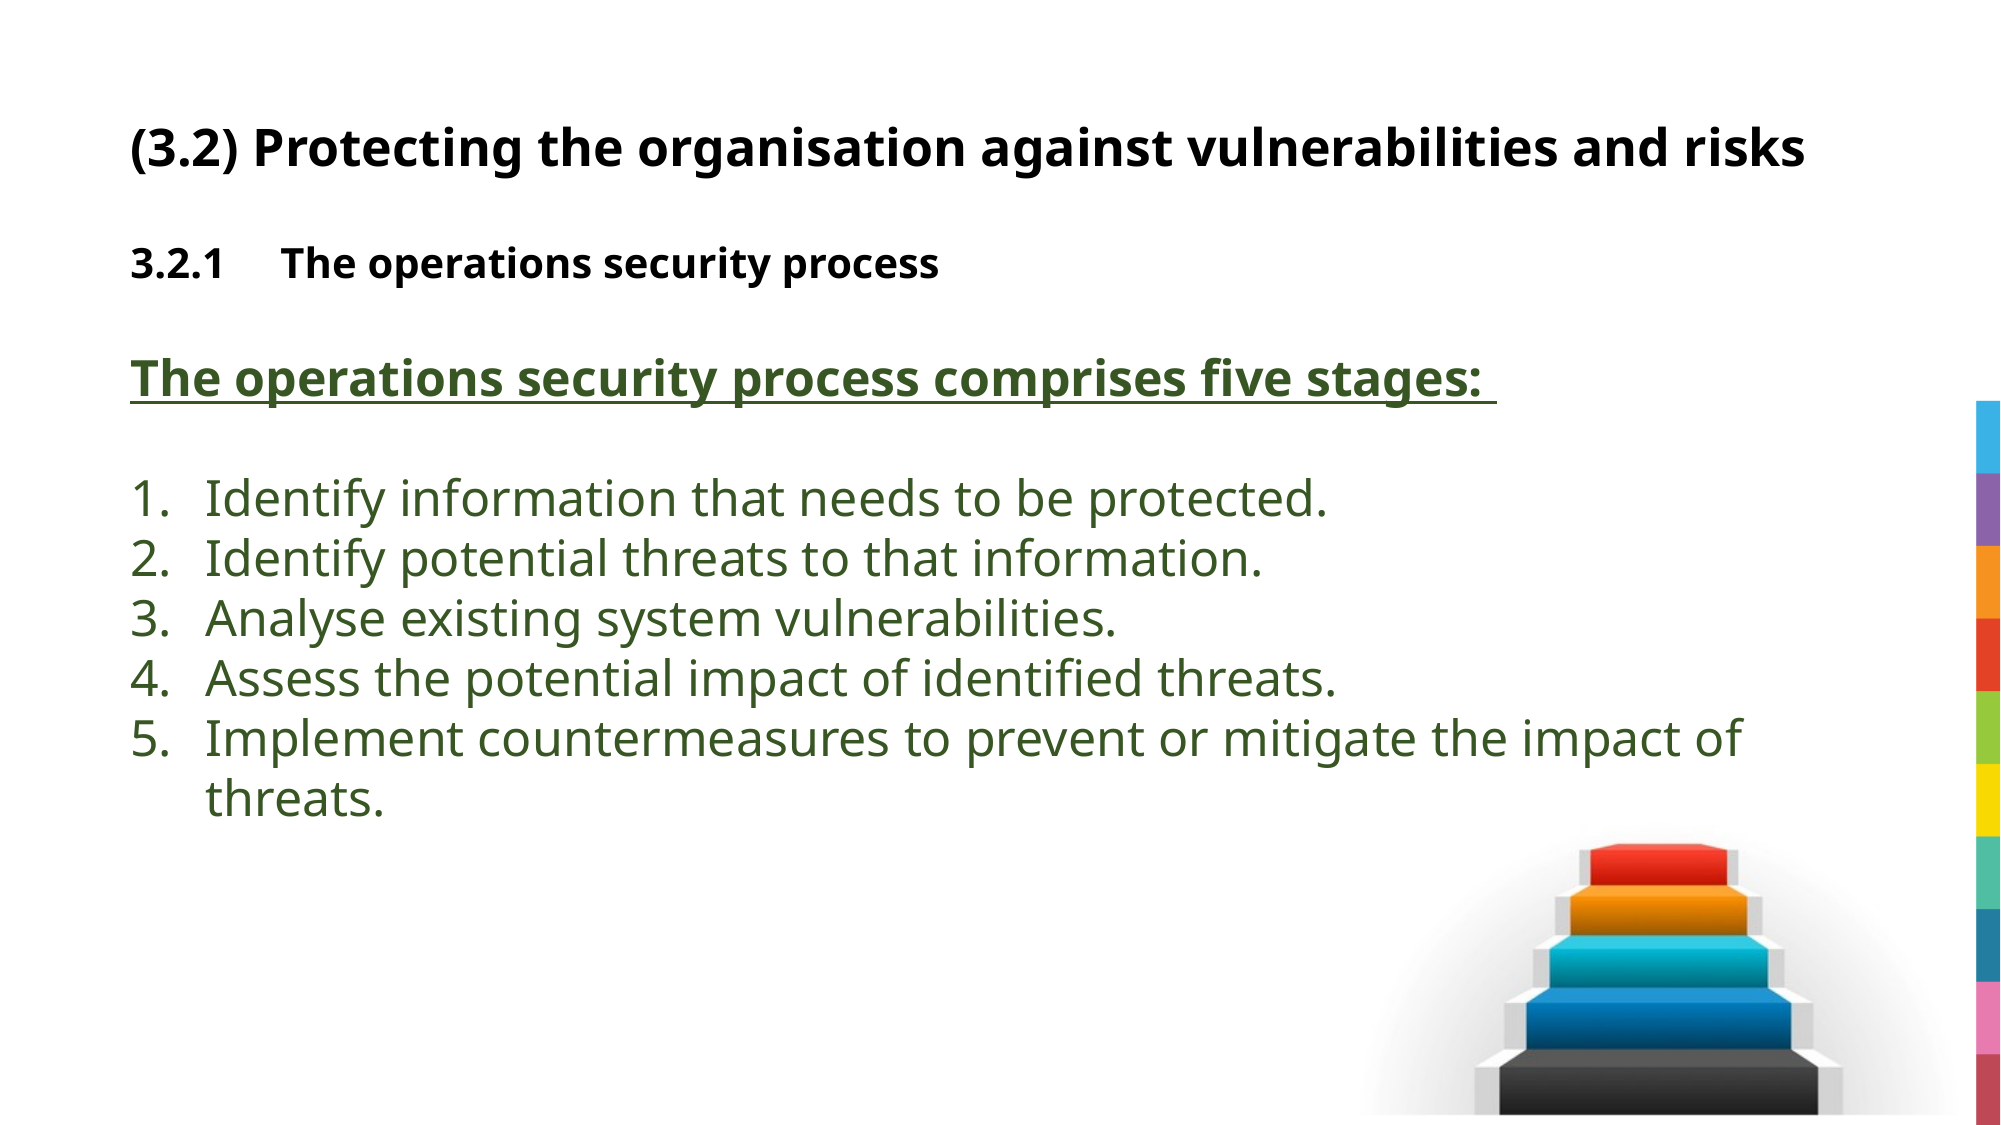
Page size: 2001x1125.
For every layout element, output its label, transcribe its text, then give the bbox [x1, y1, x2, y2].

picture [1360, 804, 1958, 1116]
title (3.2) Protecting the organisation against vulnerabilities and risks [115, 111, 1863, 186]
list 3.2.1 The operations security process The operations security process comprises five stages: Identify information that needs to be protected. Identify potential threats to that information. Analyse existing system vulnerabilities. Assess the potential impact of identified threats. Implement countermeasures to prevent or mitigate the impact of threats. [115, 229, 1929, 1094]
picture [1976, 402, 2001, 1125]
